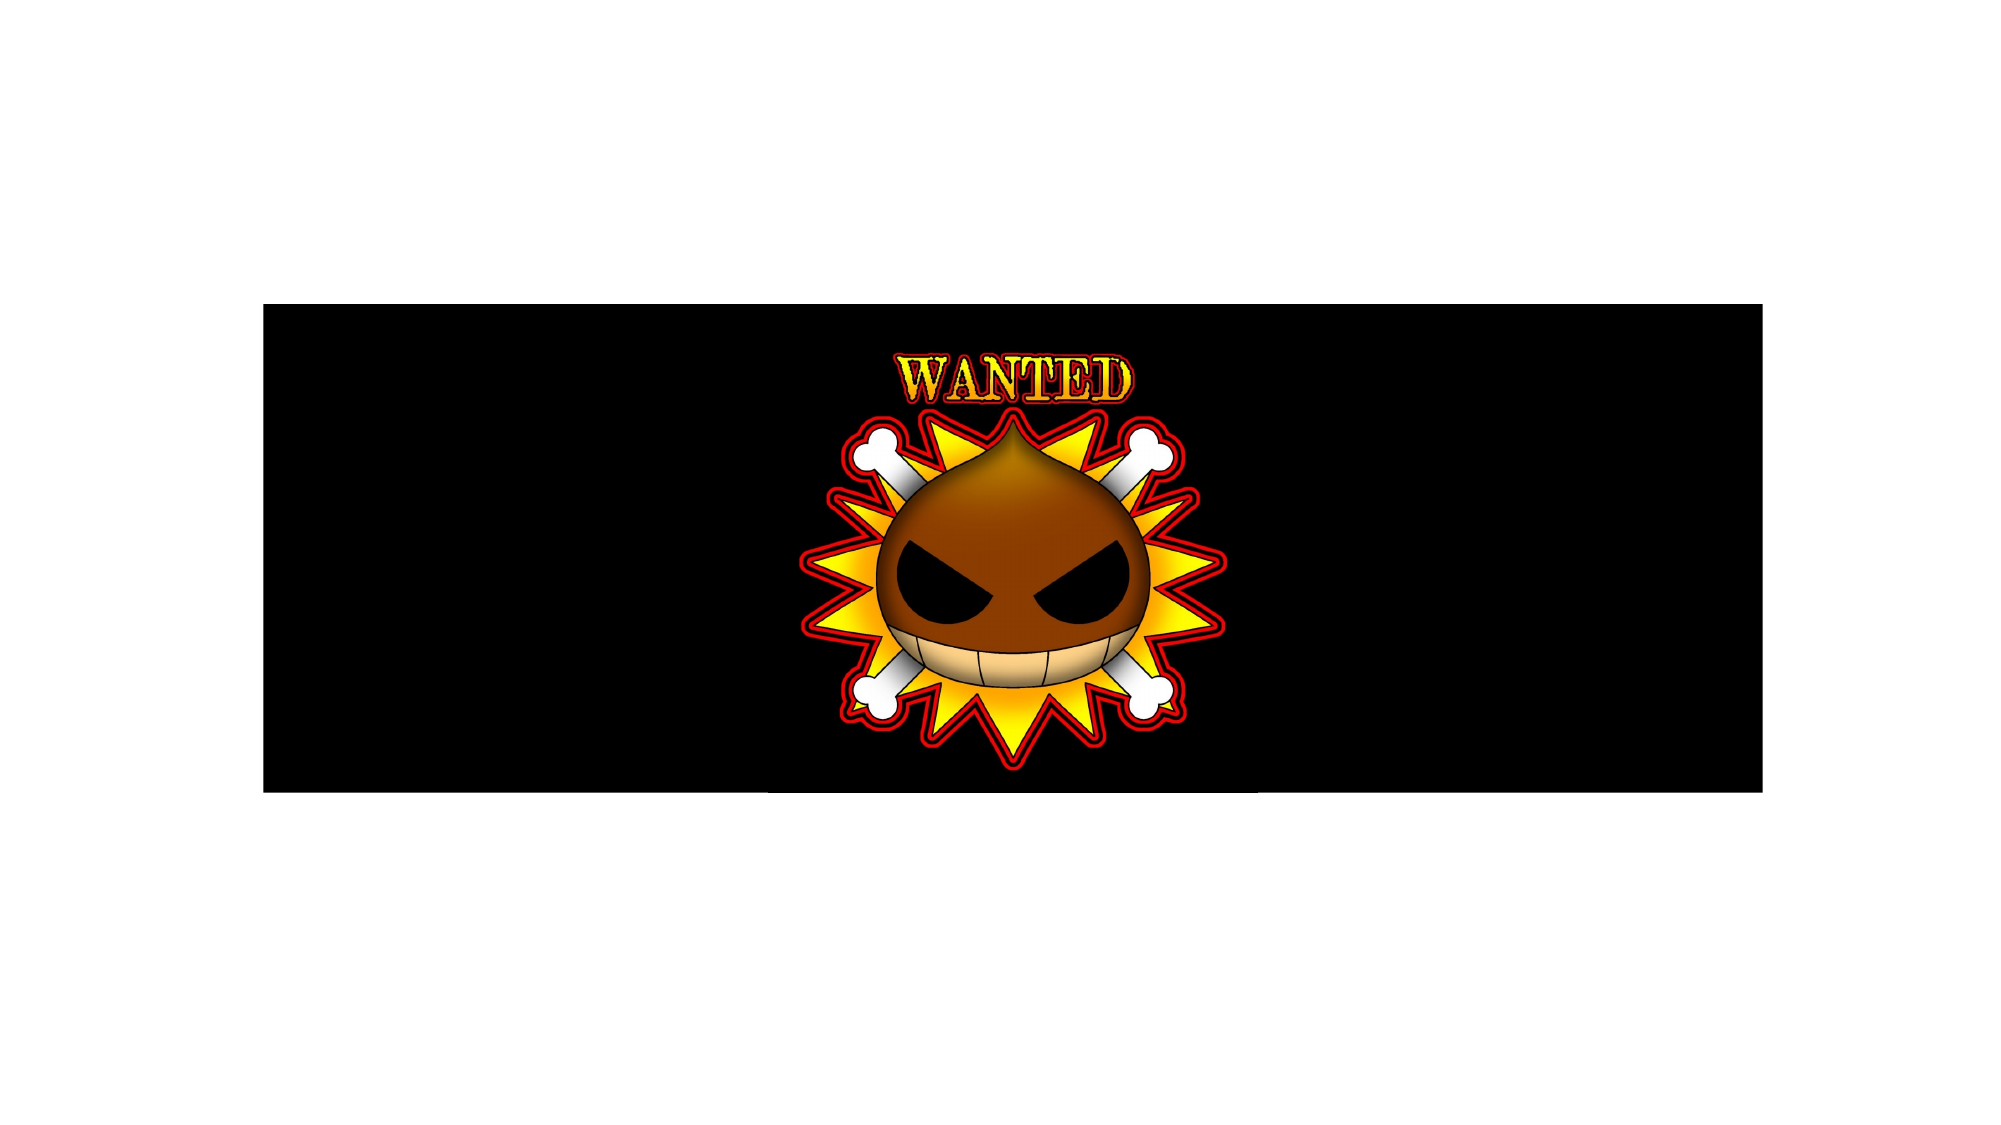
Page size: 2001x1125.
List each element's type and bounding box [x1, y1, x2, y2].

picture [768, 304, 1258, 793]
text_box [262, 303, 1764, 794]
